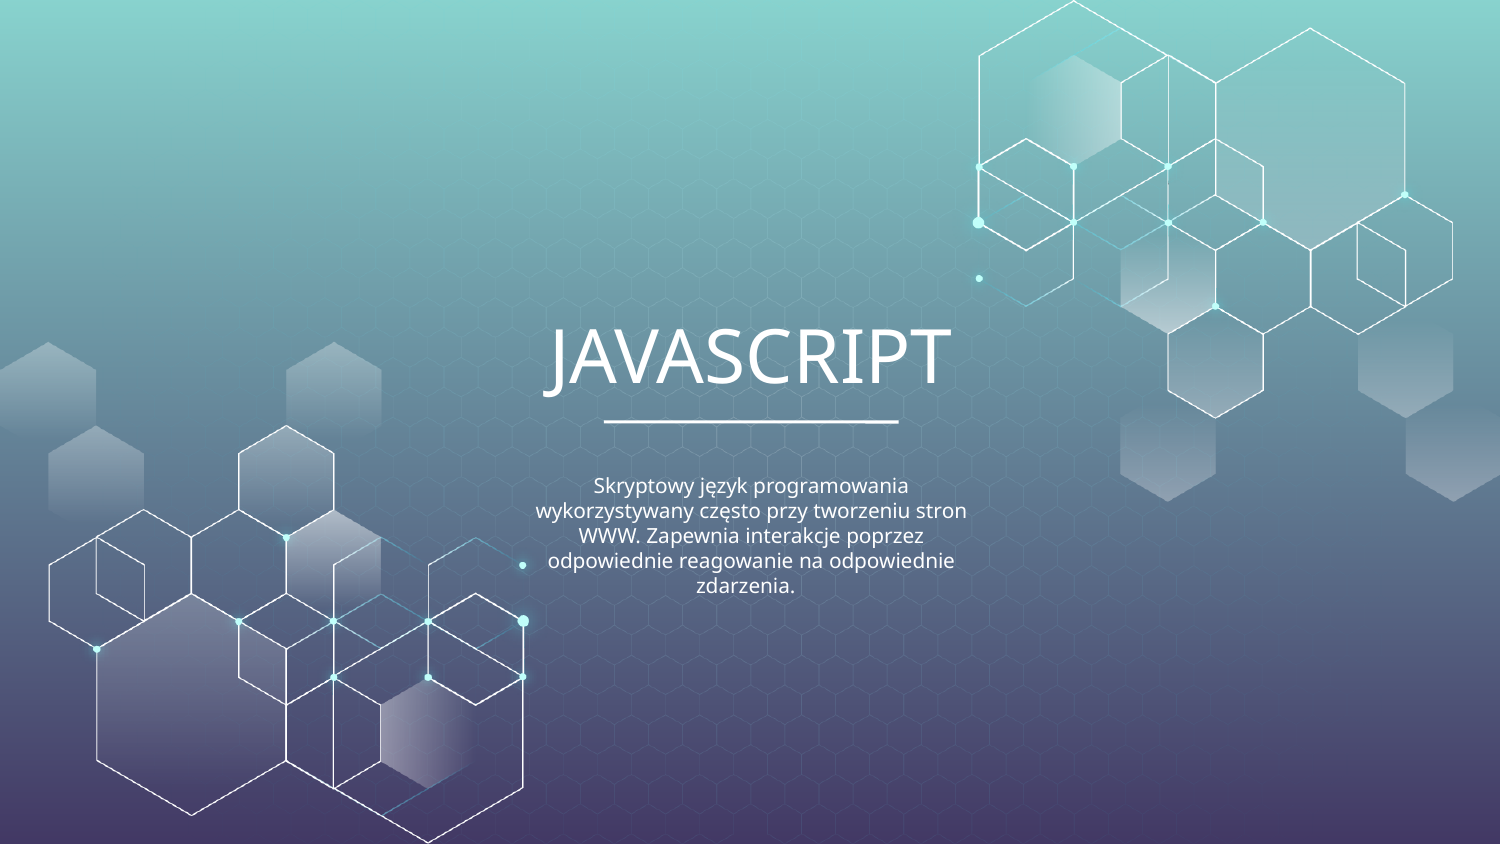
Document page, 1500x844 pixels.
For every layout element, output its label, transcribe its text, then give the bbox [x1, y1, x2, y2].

text_box JAVASCRIPT [205, 303, 1298, 414]
text_box Skryptowy język programowania wykorzystywany często przy tworzeniu stron WWW. Zapewnia interakcje poprzez odpowiednie reagowanie na odpowiednie zdarzenia. [510, 433, 992, 659]
picture [0, 0, 1500, 844]
